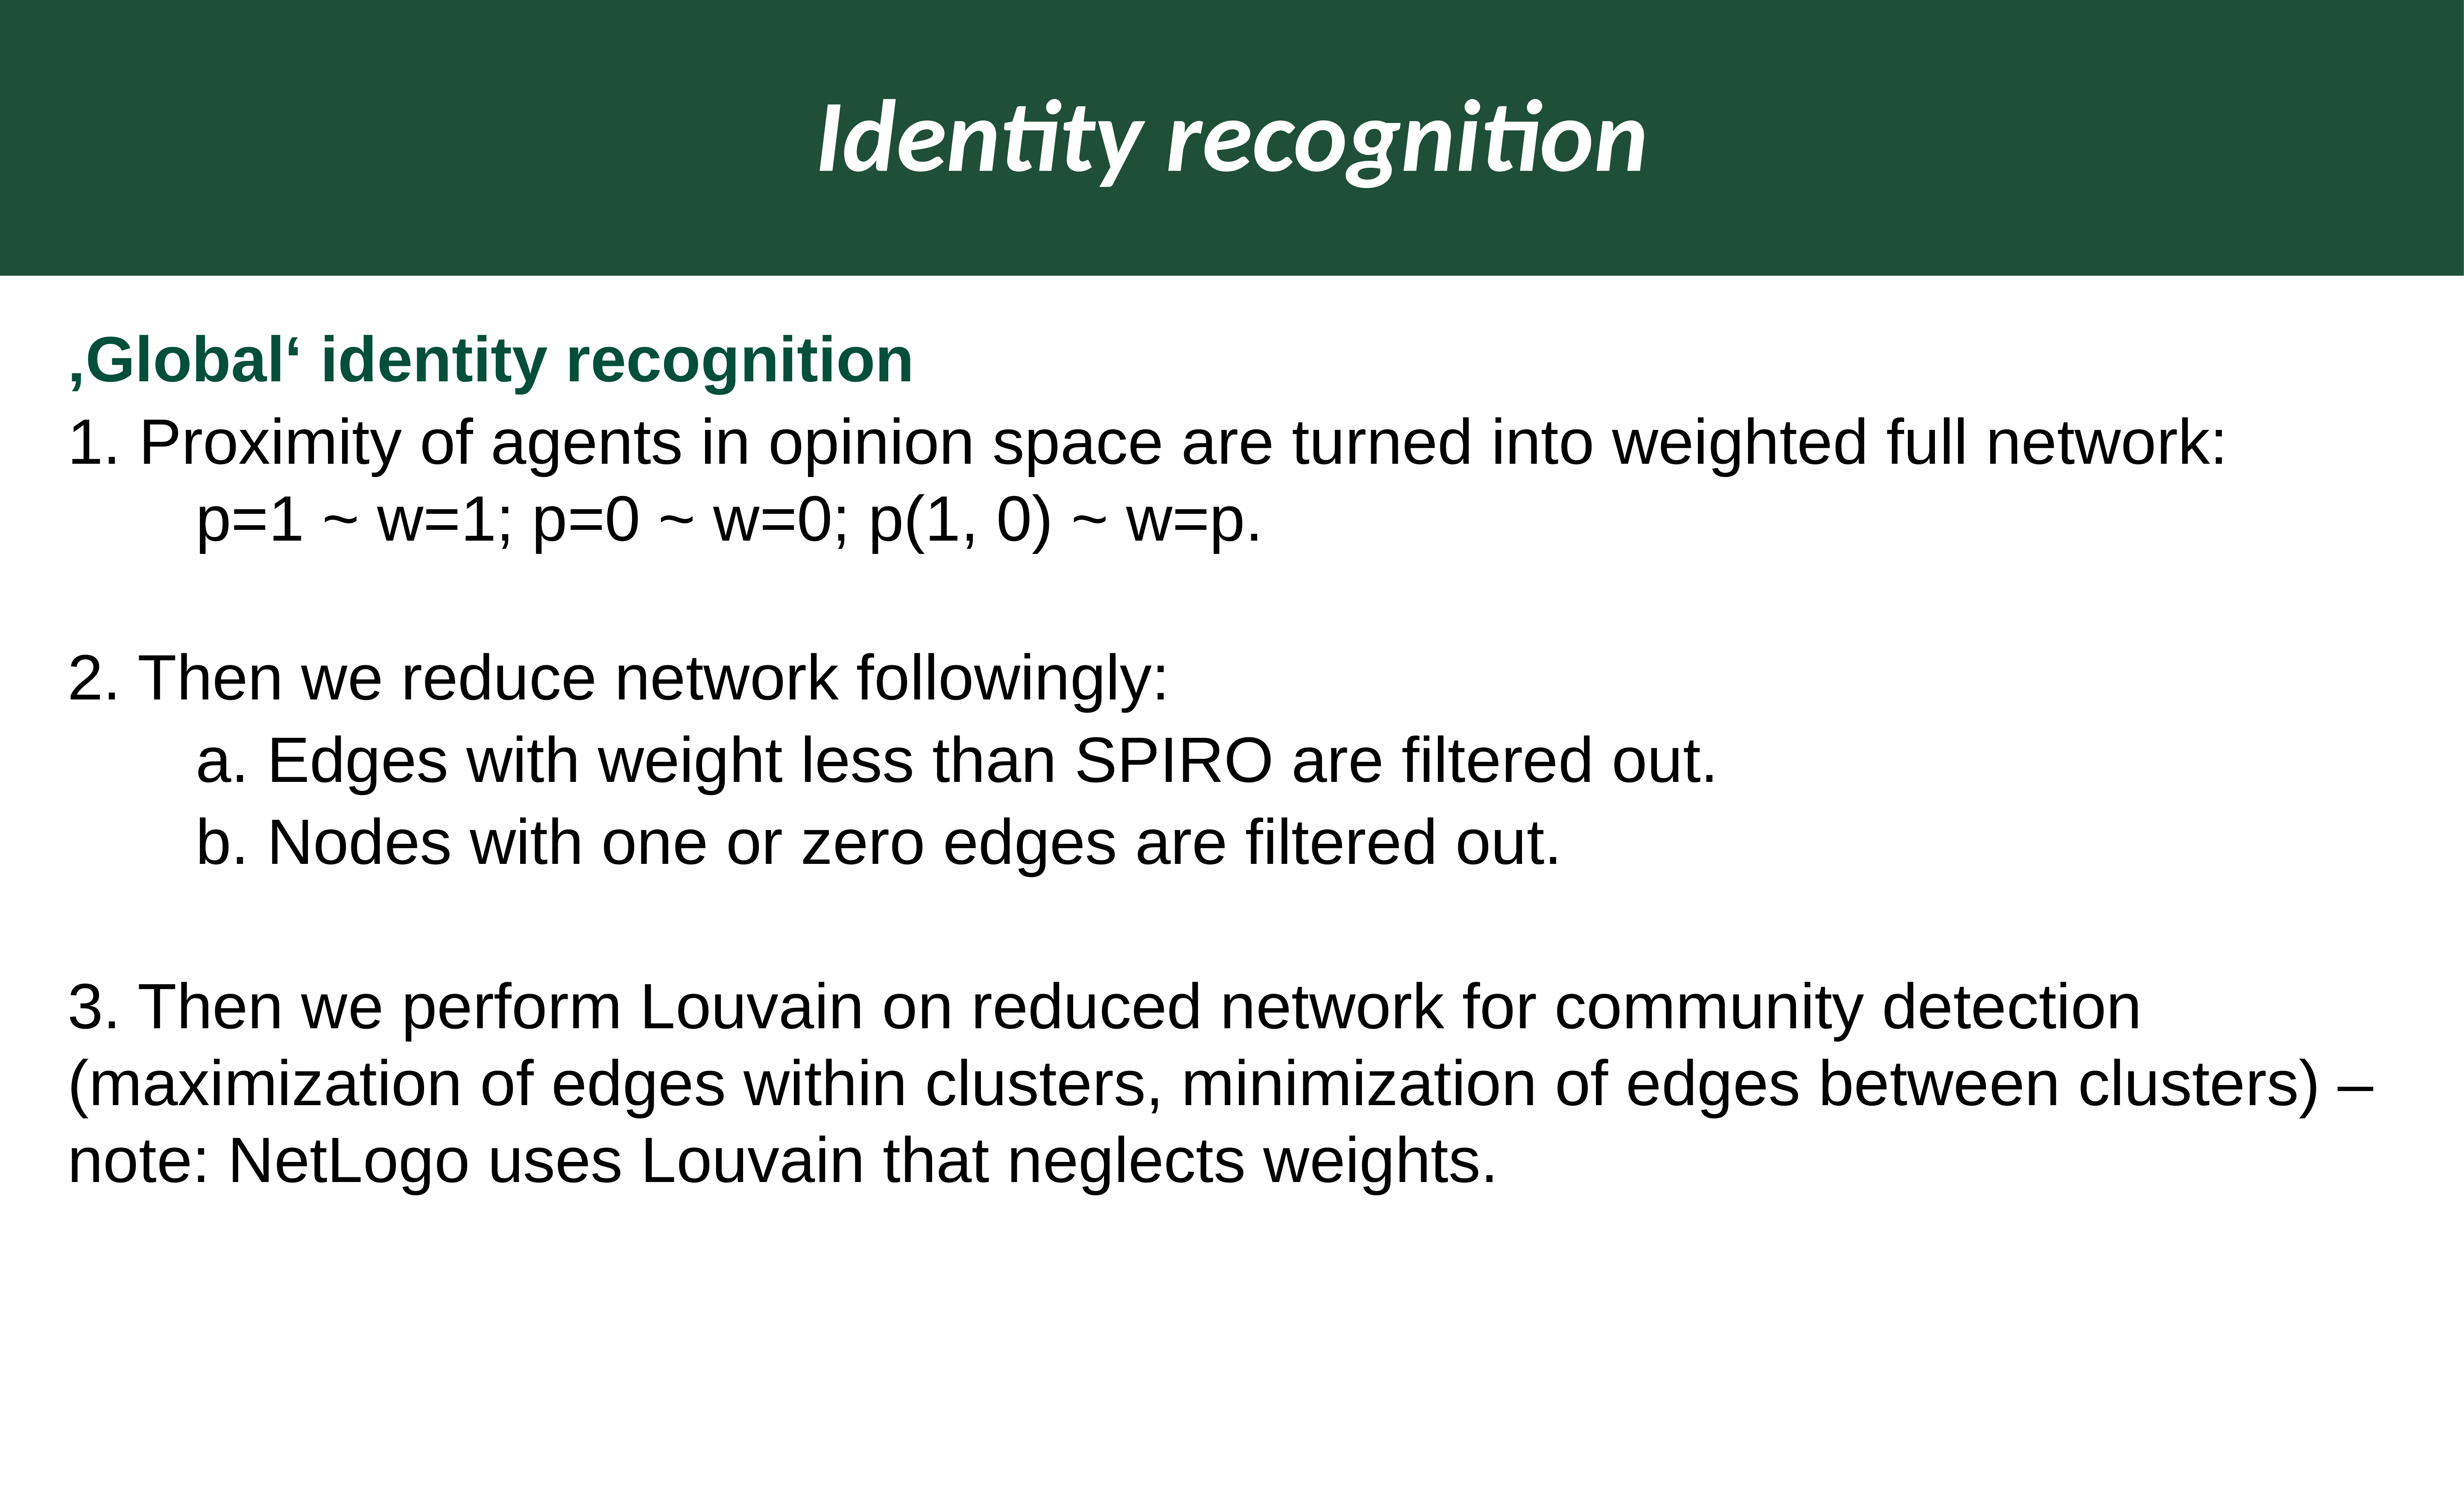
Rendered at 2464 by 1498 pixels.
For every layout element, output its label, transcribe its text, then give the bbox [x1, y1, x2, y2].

subtitle Identity recognition [0, 0, 2464, 276]
text_box ‚Global‘ identity recognition 1. Proximity of agents in opinion space are turned into weighted full network: p=1 ~ w=1; p=0 ~ w=0; p(1, 0) ~ w=p. 2. Then we reduce network followingly: a. Edges with weight less than SPIRO are filtered out. b. Nodes with one or zero edges are filtered out. 3. Then we perform Louvain on reduced network for community detection (maximization of edges within clusters, minimization of edges between clusters) – note: NetLogo uses Louvain that neglects weights. [61, 314, 2409, 1199]
